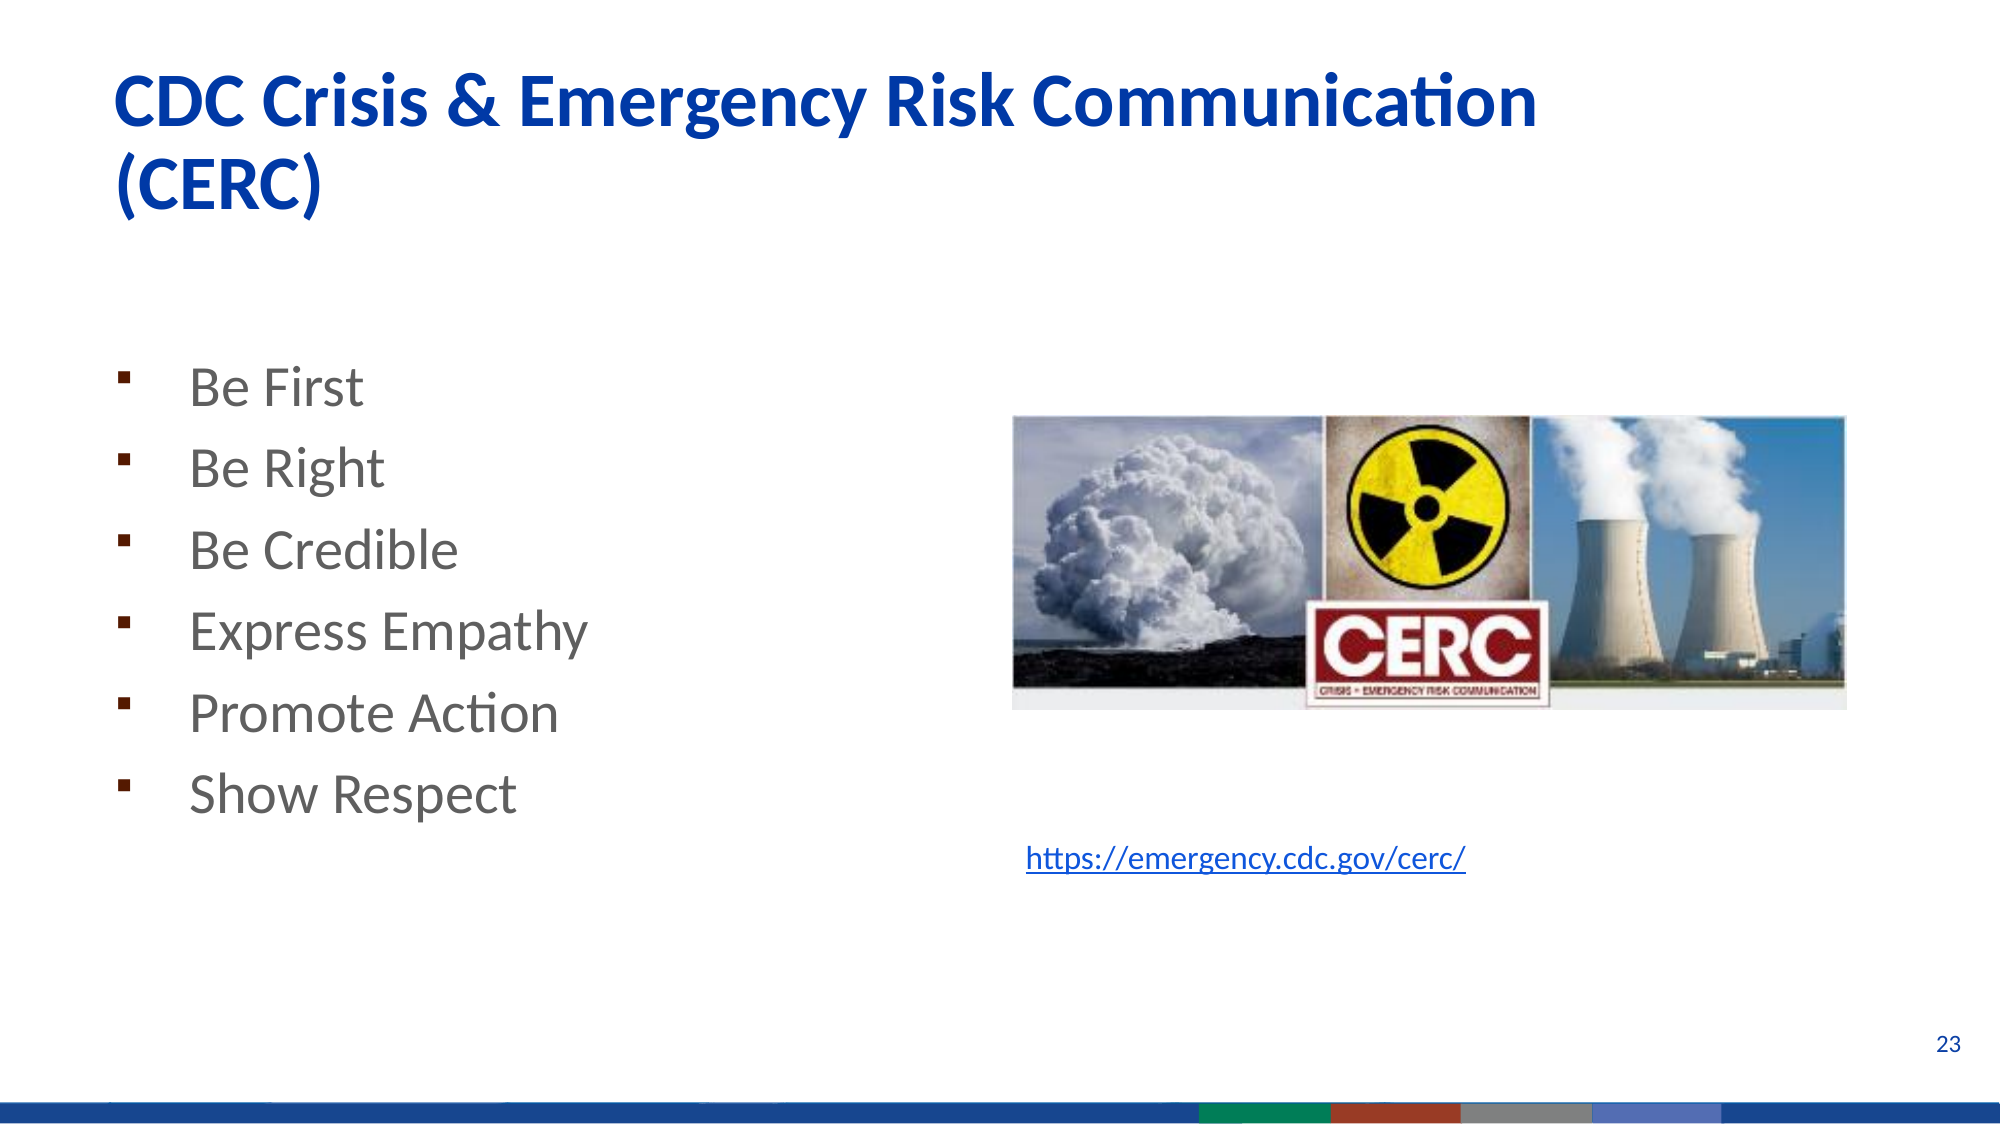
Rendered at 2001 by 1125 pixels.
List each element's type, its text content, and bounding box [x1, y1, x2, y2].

title CDC Crisis & Emergency Risk Communication (CERC) [99, 45, 1900, 233]
slide_number 23 [1526, 1020, 1977, 1080]
text_box https://emergency.cdc.gov/cerc/ [1010, 788, 1691, 884]
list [1012, 415, 1847, 710]
list Be First Be Right Be Credible Express Empathy Promote Action Show Respect [99, 262, 949, 875]
